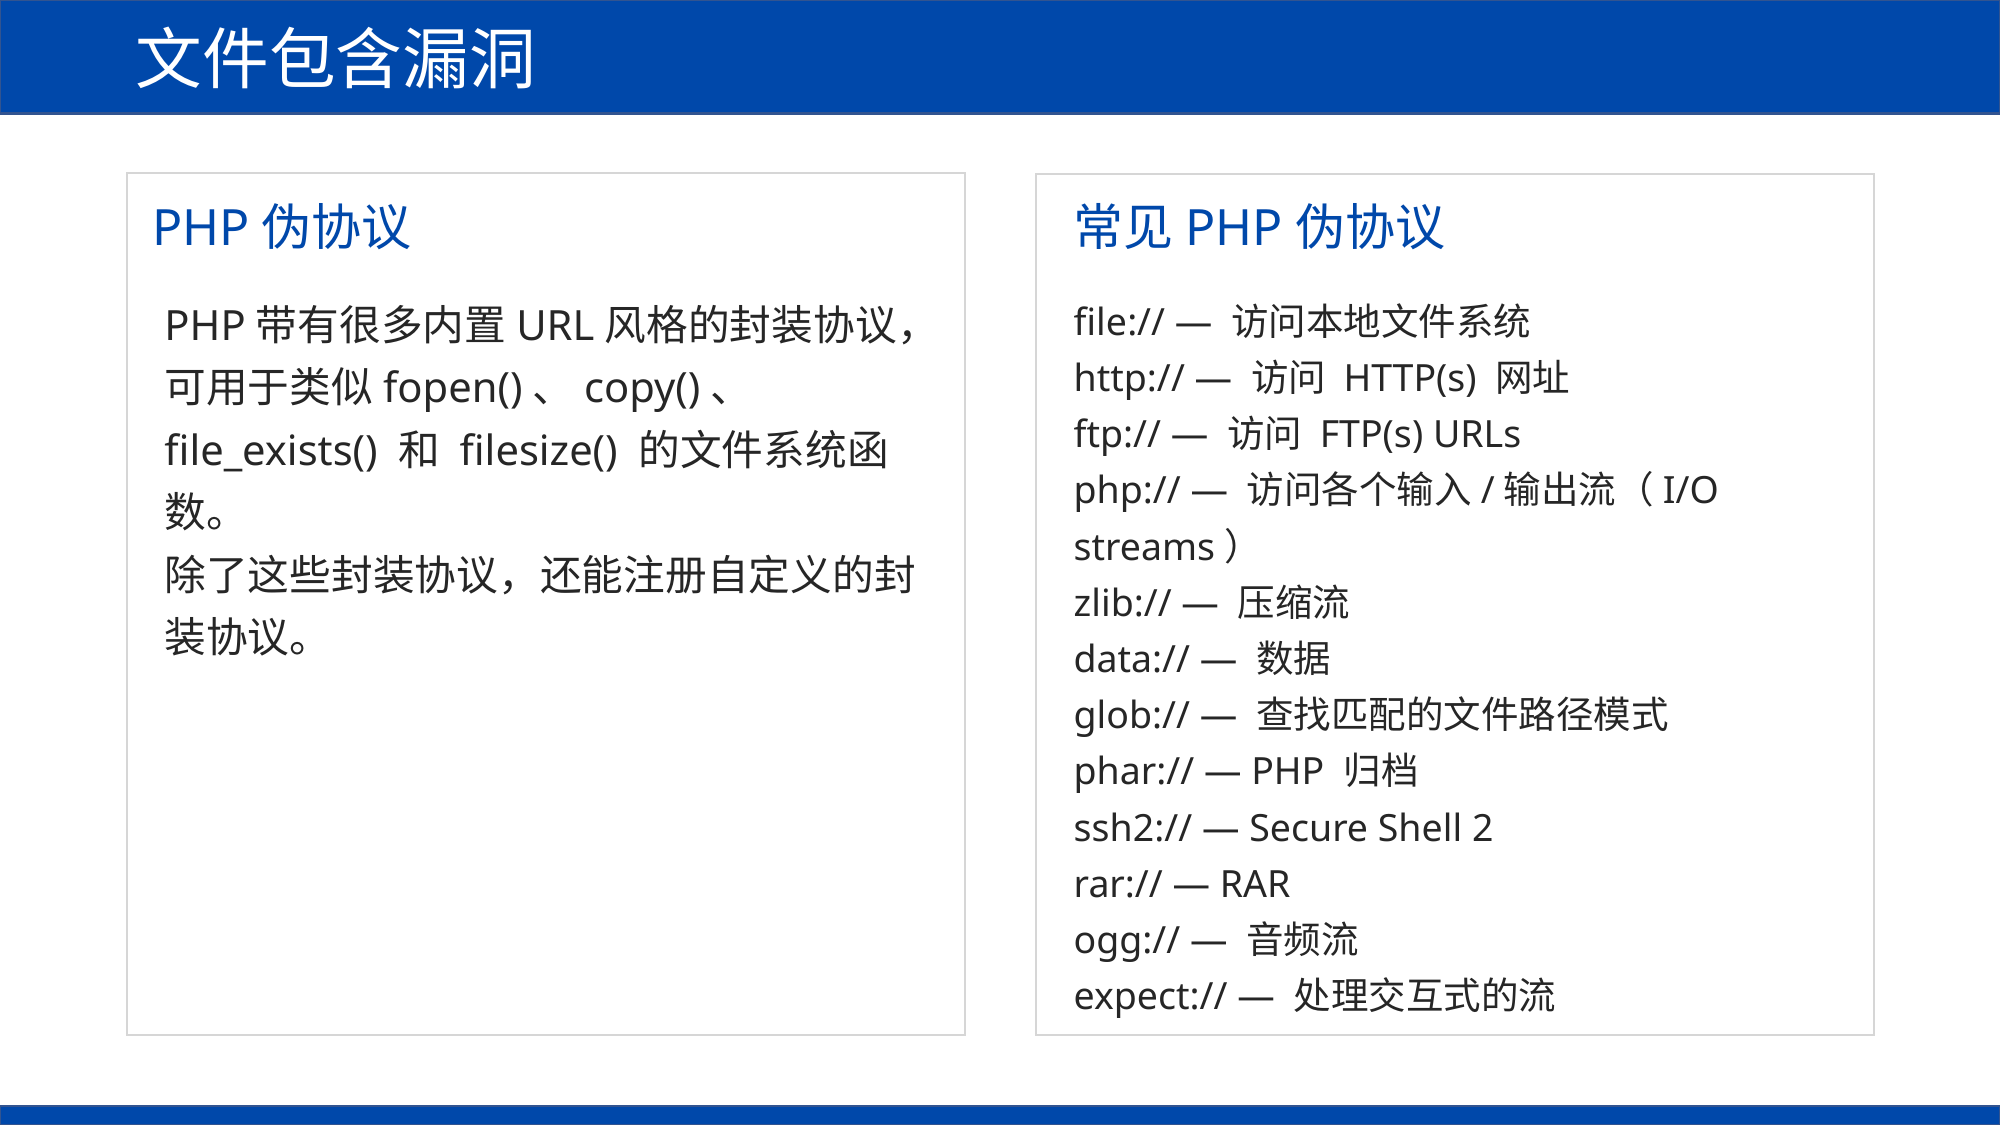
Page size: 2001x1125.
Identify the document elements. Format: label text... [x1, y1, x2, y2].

text_box [0, 1105, 2000, 1125]
text_box [1035, 173, 1875, 1036]
text_box 常见PHP伪协议 [1058, 187, 1641, 263]
text_box file:// — 访问本地文件系统 http:// — 访问 HTTP(s) 网址 ftp:// — 访问 FTP(s) URLs php:// — 访问各个输入/输出流（I/O streams） zlib:// — 压缩流 data:// — 数据 glob:// — 查找匹配的文件路径模式 phar:// — PHP 归档 ssh2:// — Secure Shell 2 rar:// — RAR ogg:// — 音频流 expect:// — 处理交互式的流 [1058, 278, 1875, 1025]
text_box PHP伪协议 [124, 187, 427, 263]
text_box PHP带有很多内置URL风格的封装协议，可用于类似fopen()、copy()、 file_exists() 和 filesize() 的文件系统函数。 除了这些封装协议，还能注册自定义的封装协议。 [149, 278, 941, 669]
text_box [126, 172, 966, 1036]
text_box 文件包含漏洞 [0, 0, 2000, 115]
